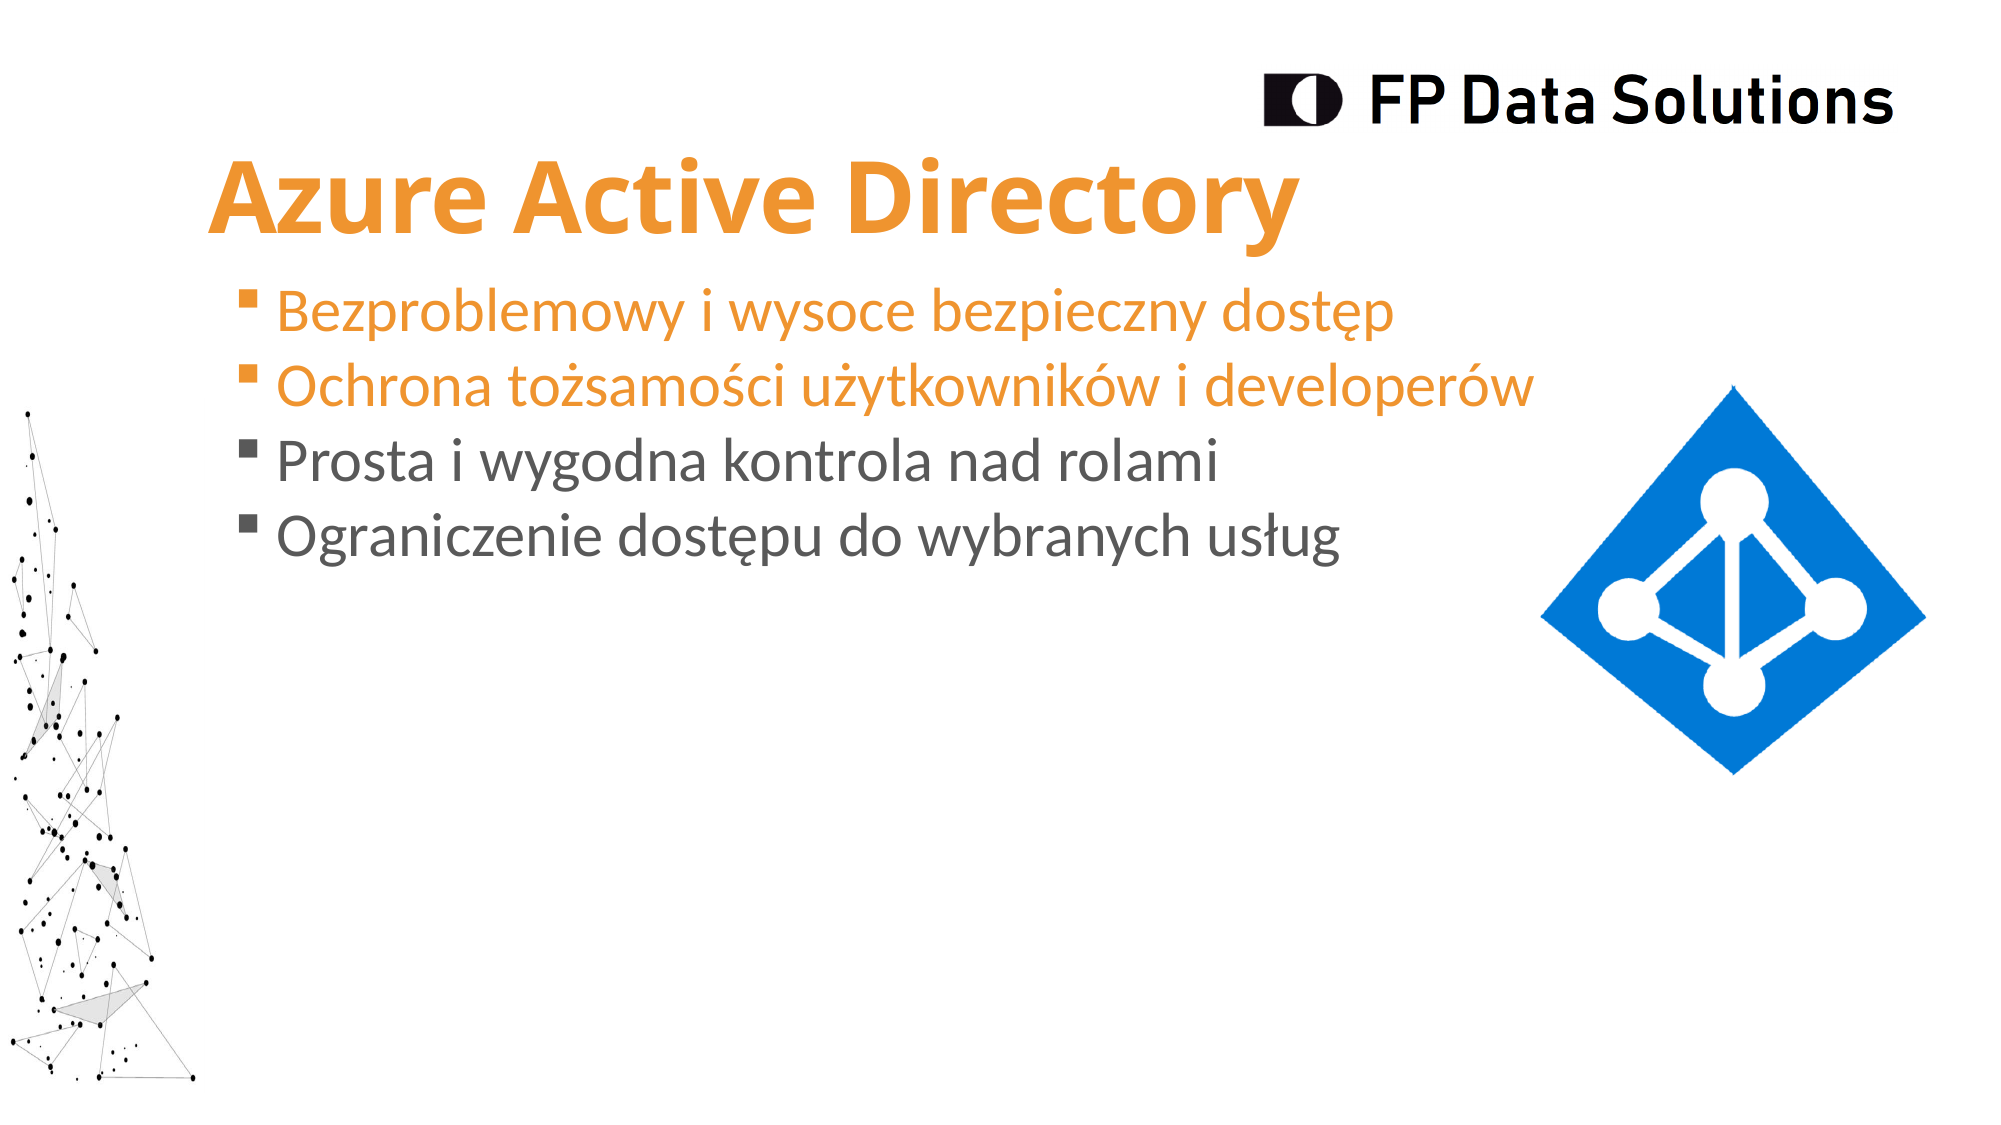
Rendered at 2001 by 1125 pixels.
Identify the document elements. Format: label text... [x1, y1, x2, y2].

picture [1257, 64, 1898, 133]
picture [0, 398, 205, 1093]
text_box Bezproblemowy i wysoce bezpieczny dostęp Ochrona tożsamości użytkowników i developerów Prosta i wygodna kontrola nad rolami Ograniczenie dostępu do wybranych usług [219, 261, 2000, 577]
picture [1537, 383, 1930, 776]
list Azure Active Directory [193, 139, 1840, 297]
